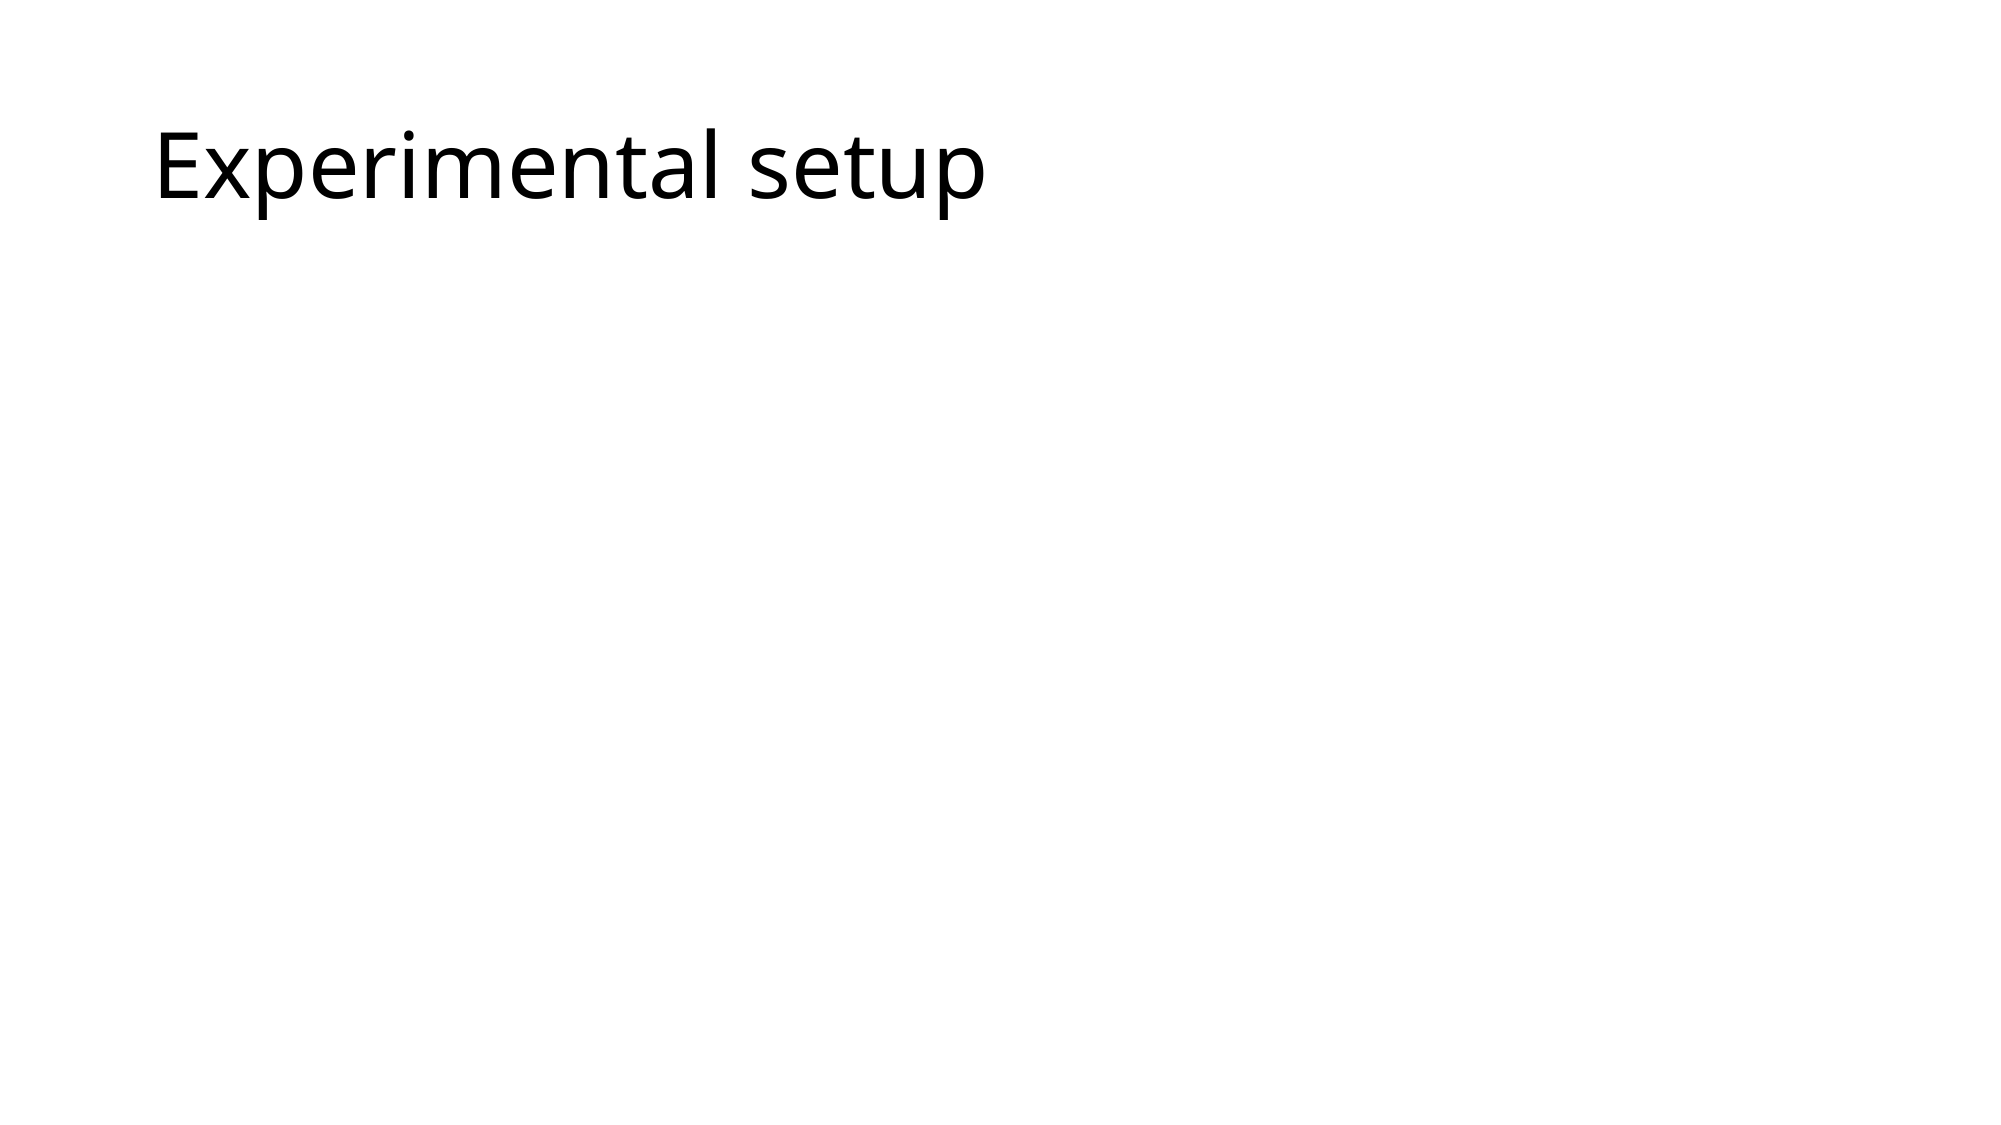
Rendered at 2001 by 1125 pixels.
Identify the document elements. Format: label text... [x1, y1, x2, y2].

title Experimental setup [137, 59, 1863, 278]
